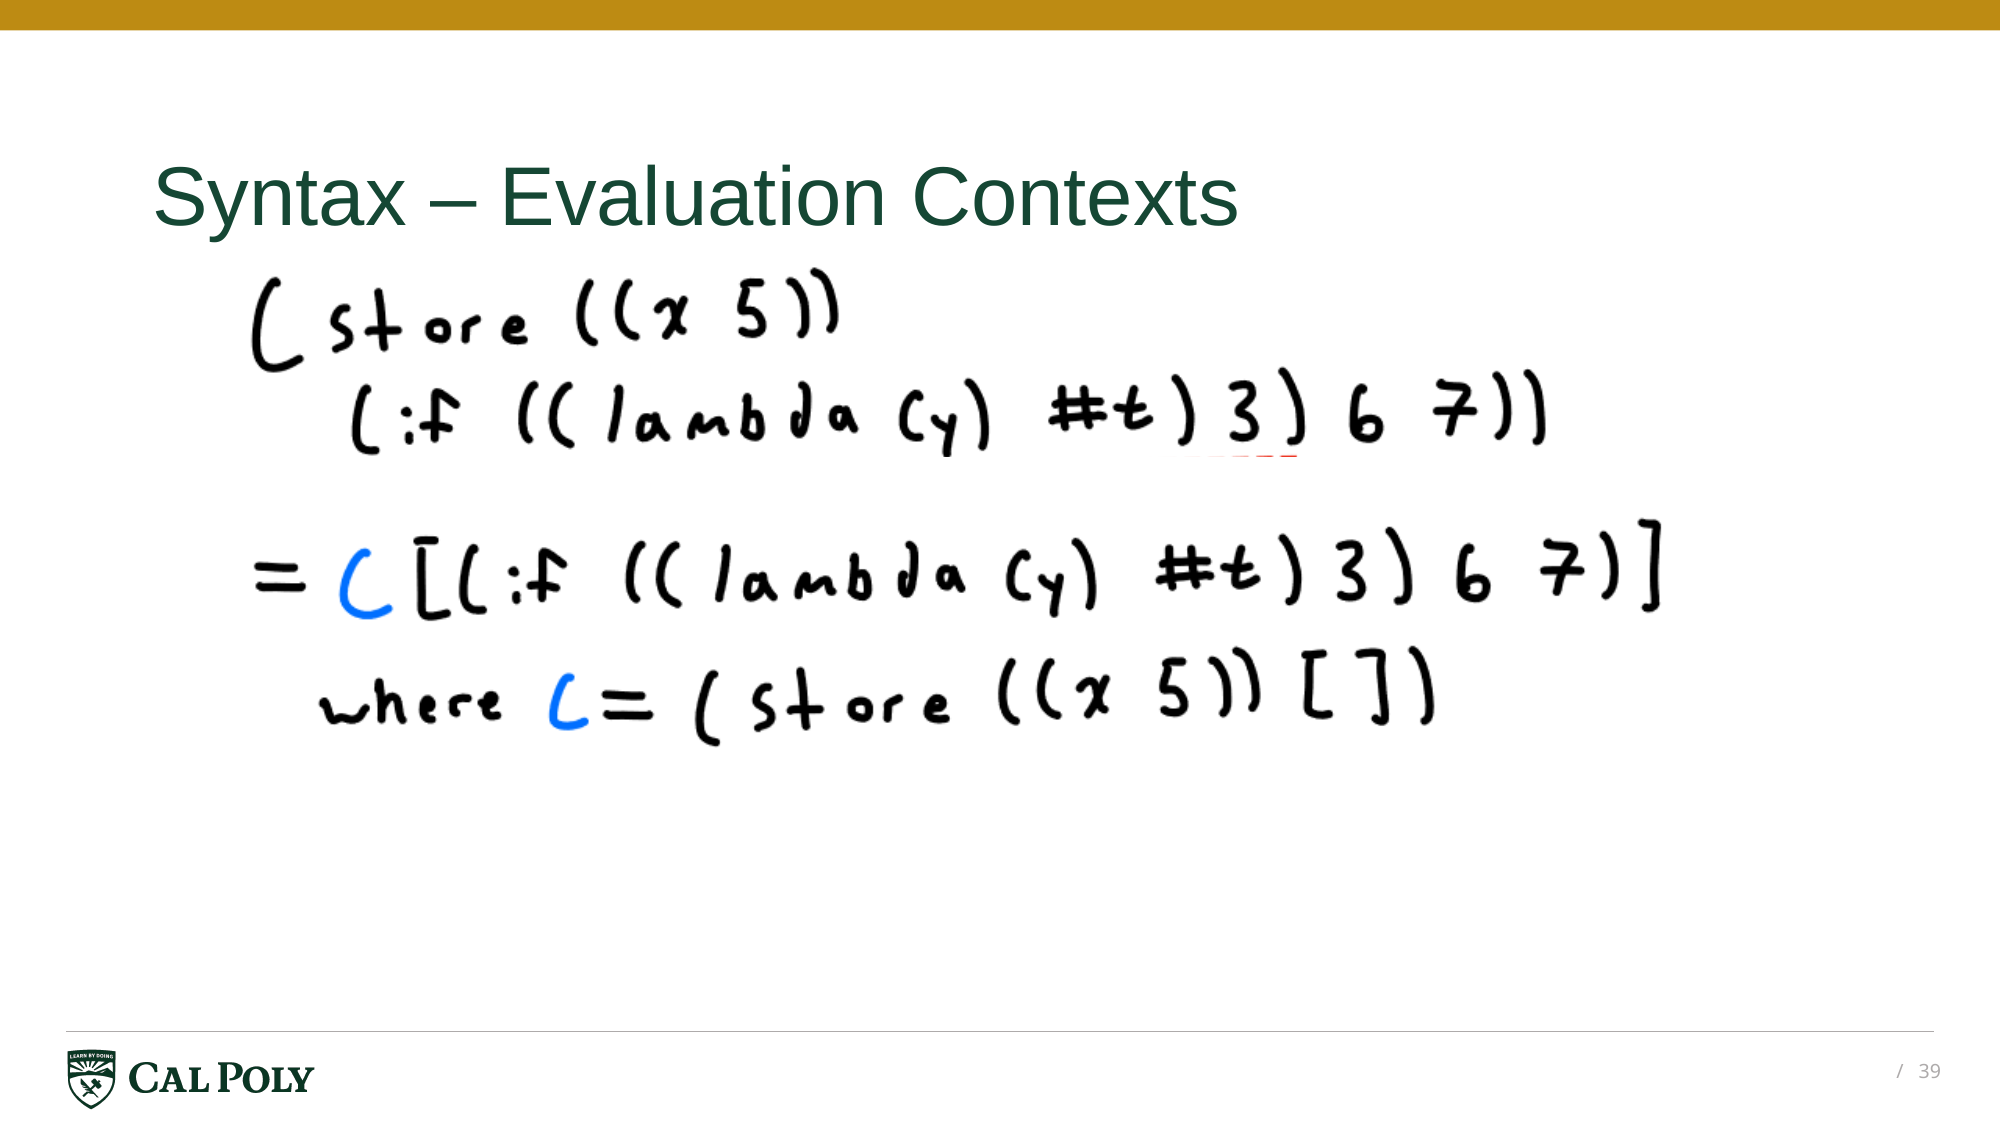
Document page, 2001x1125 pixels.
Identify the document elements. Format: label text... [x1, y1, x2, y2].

title Syntax – Evaluation Contexts [137, 147, 1888, 250]
picture [234, 509, 1694, 773]
slide_number / 39 [1866, 1041, 1956, 1102]
picture [43, 1025, 338, 1125]
picture [234, 249, 1602, 457]
